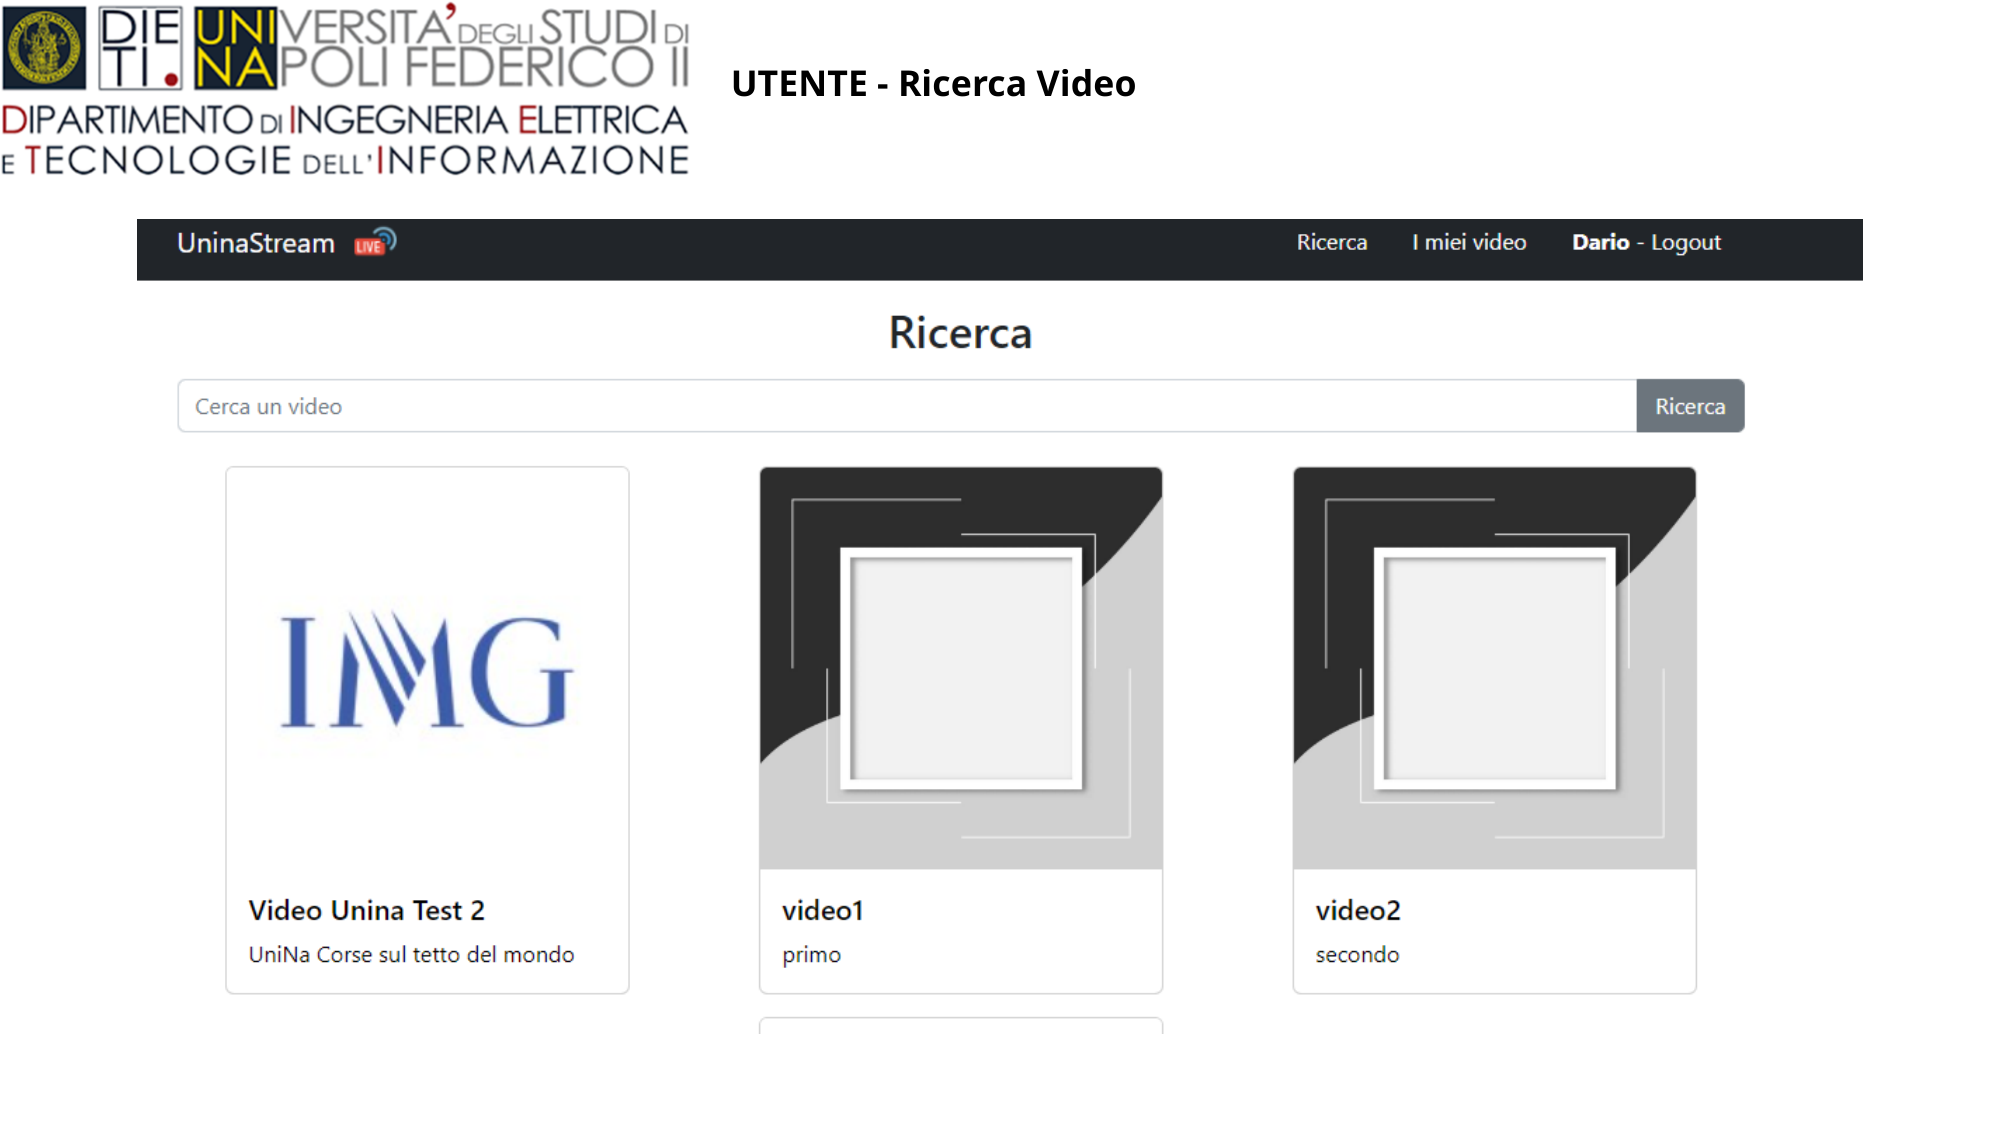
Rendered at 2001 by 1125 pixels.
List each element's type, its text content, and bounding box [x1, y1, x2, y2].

title UTENTE - Ricerca Video [715, 57, 1827, 112]
picture [0, 0, 692, 178]
picture [137, 219, 1863, 1034]
